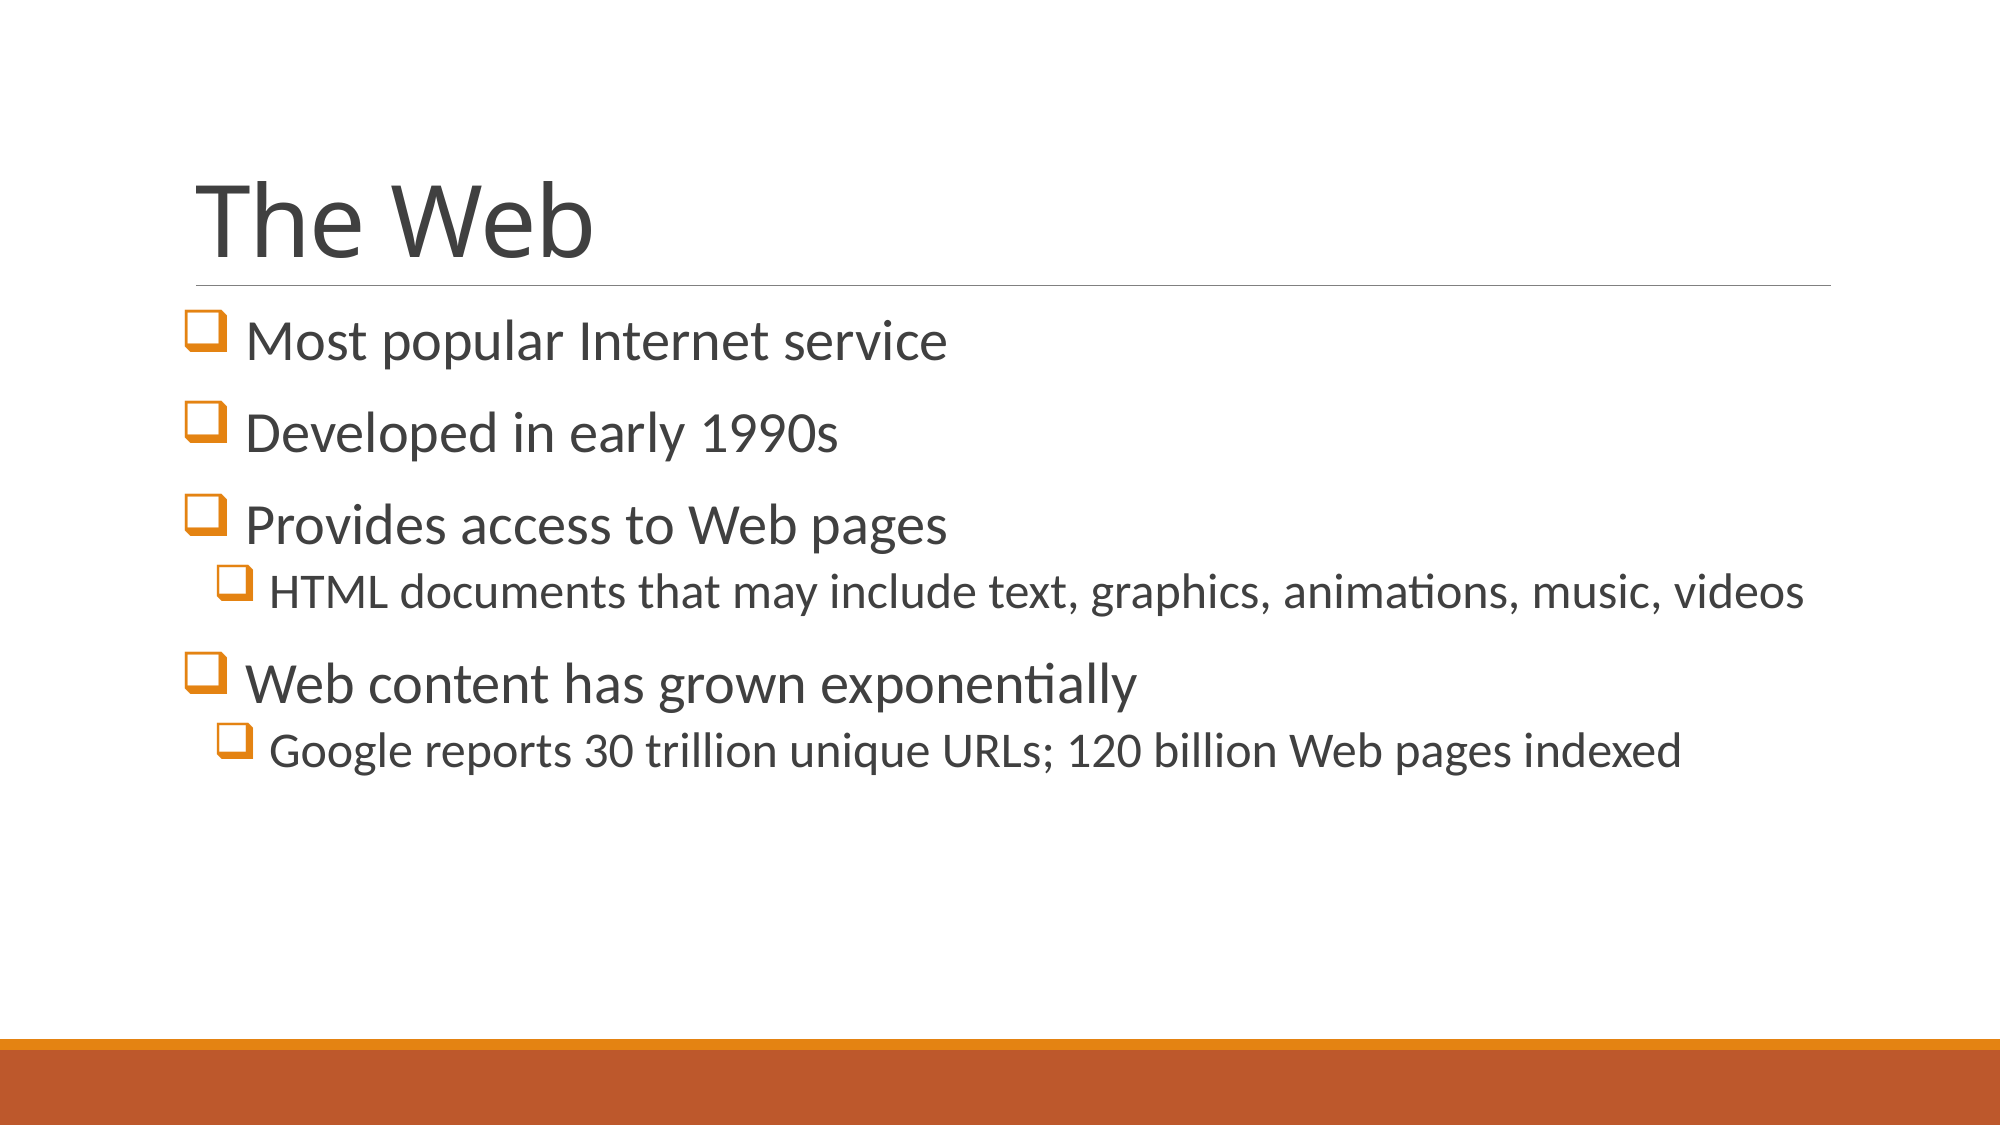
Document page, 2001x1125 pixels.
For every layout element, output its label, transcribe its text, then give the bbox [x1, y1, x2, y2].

list Most popular Internet service Developed in early 1990s Provides access to Web pages HTML documents that may include text, graphics, animations, music, videos Web content has grown exponentially Google reports 30 trillion unique URLs; 120 billion Web pages indexed [180, 302, 1830, 963]
title The Web [180, 47, 1830, 285]
